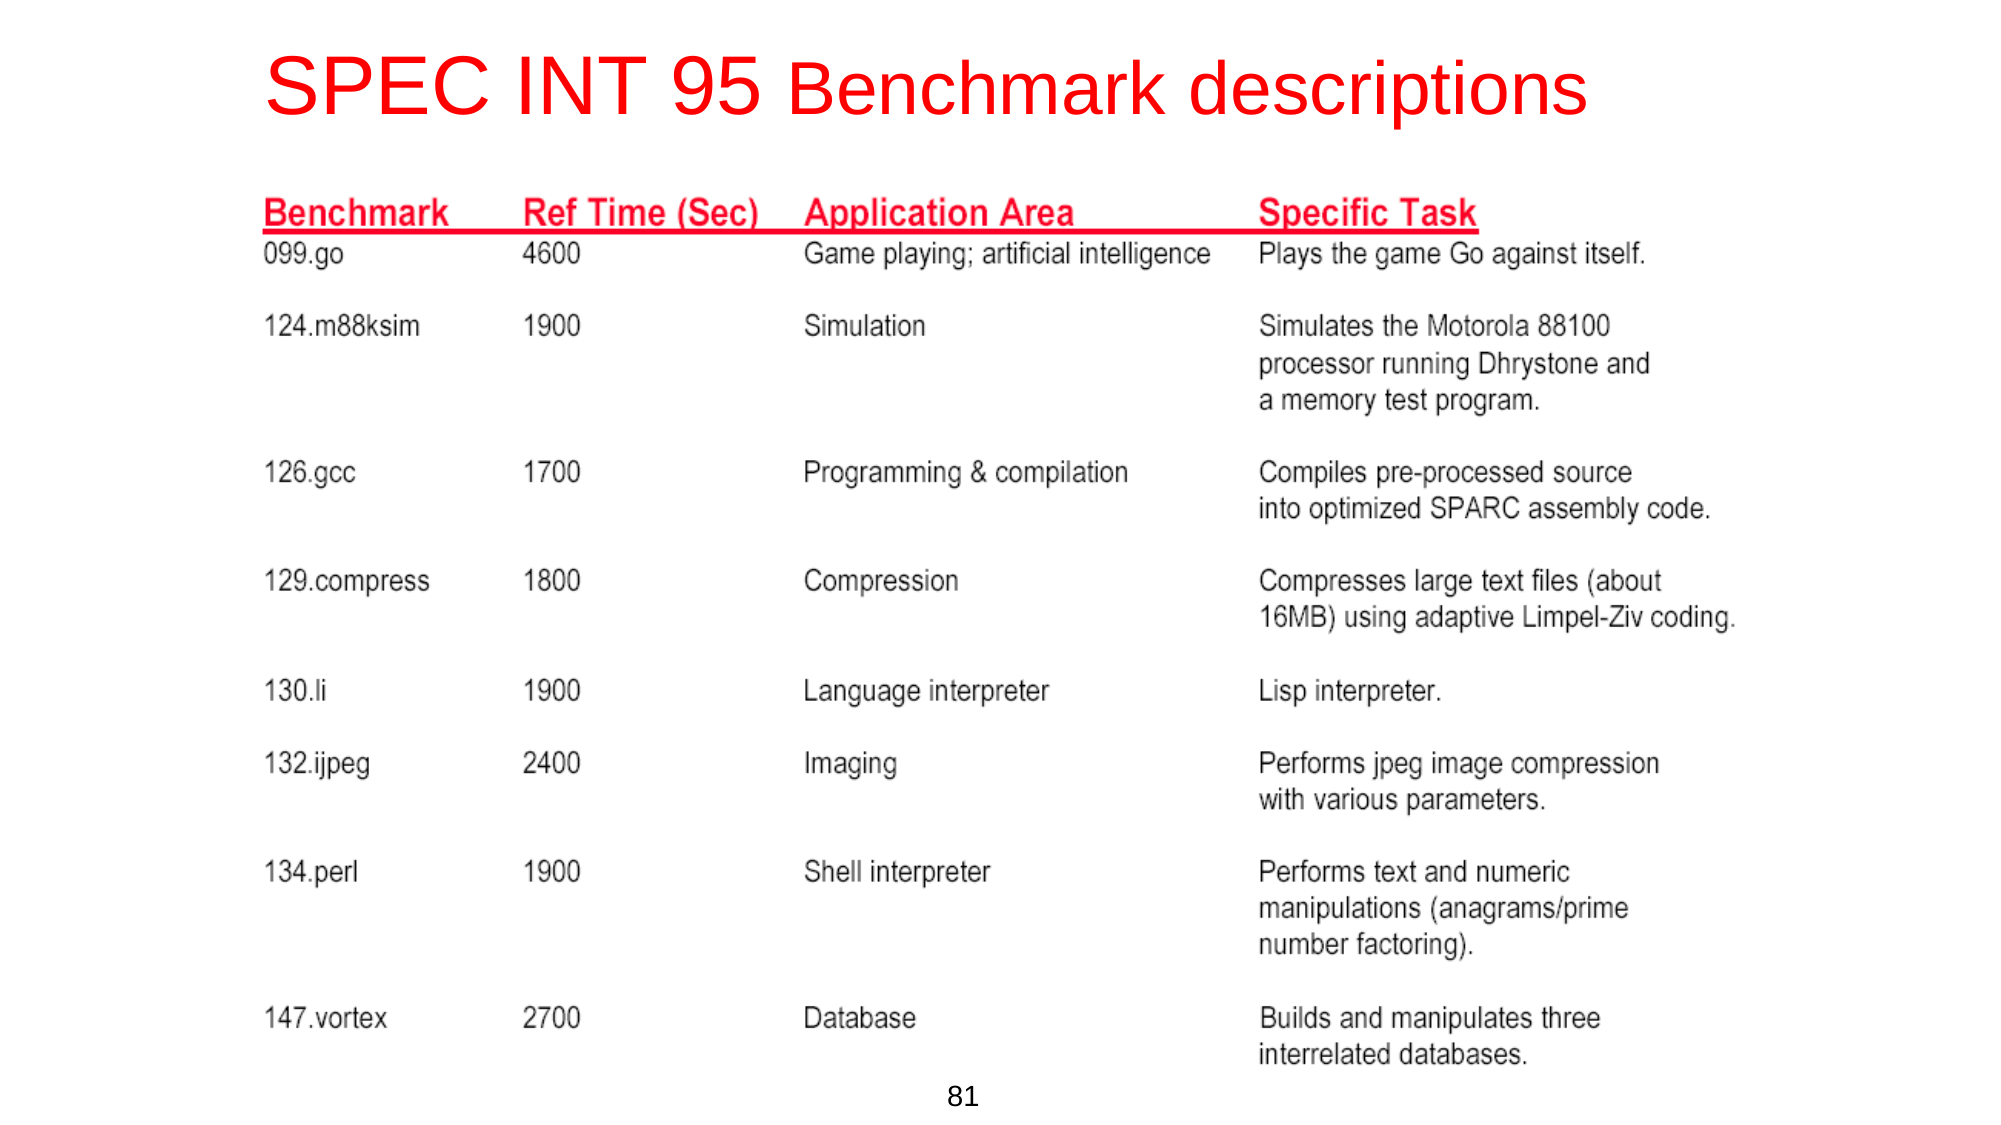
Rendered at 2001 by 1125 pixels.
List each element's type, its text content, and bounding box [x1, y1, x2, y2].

picture [249, 184, 1751, 1074]
title SPEC INT 95 Benchmark descriptions [249, 0, 1750, 163]
